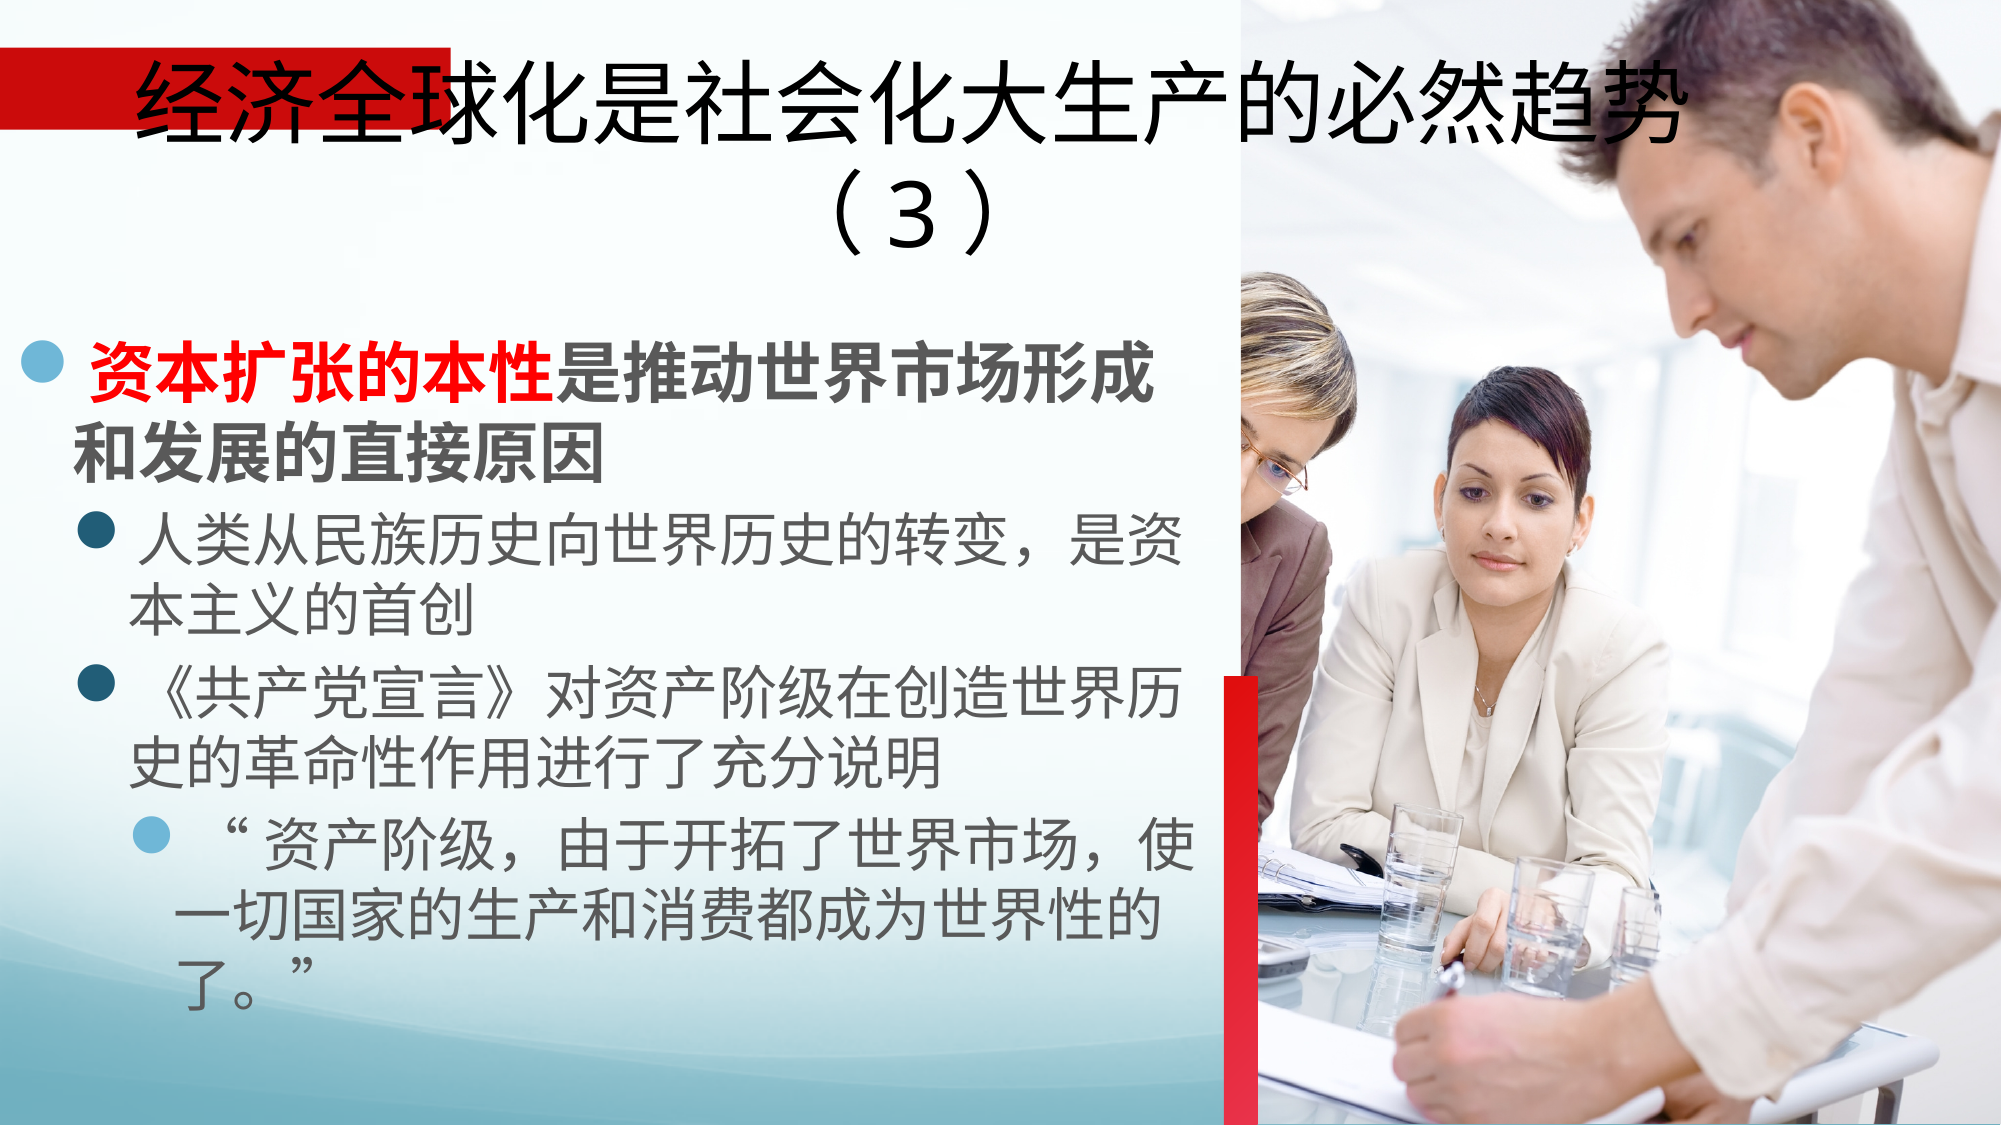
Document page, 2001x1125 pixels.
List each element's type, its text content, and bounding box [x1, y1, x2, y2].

picture [1240, 0, 2001, 1125]
list 资本扩张的本性是推动世界市场形成和发展的直接原因 人类从民族历史向世界历史的转变，是资本主义的首创 《共产党宣言》对资产阶级在创造世界历史的革命性作用进行了充分说明 “资产阶级，由于开拓了世界市场，使一切国家的生产和消费都成为世界性的了。” [0, 323, 1222, 1125]
text_box [0, 45, 453, 132]
text_box [1222, 675, 1233, 1125]
title 经济全球化是社会化大生产的必然趋势（3） [33, 54, 1233, 274]
